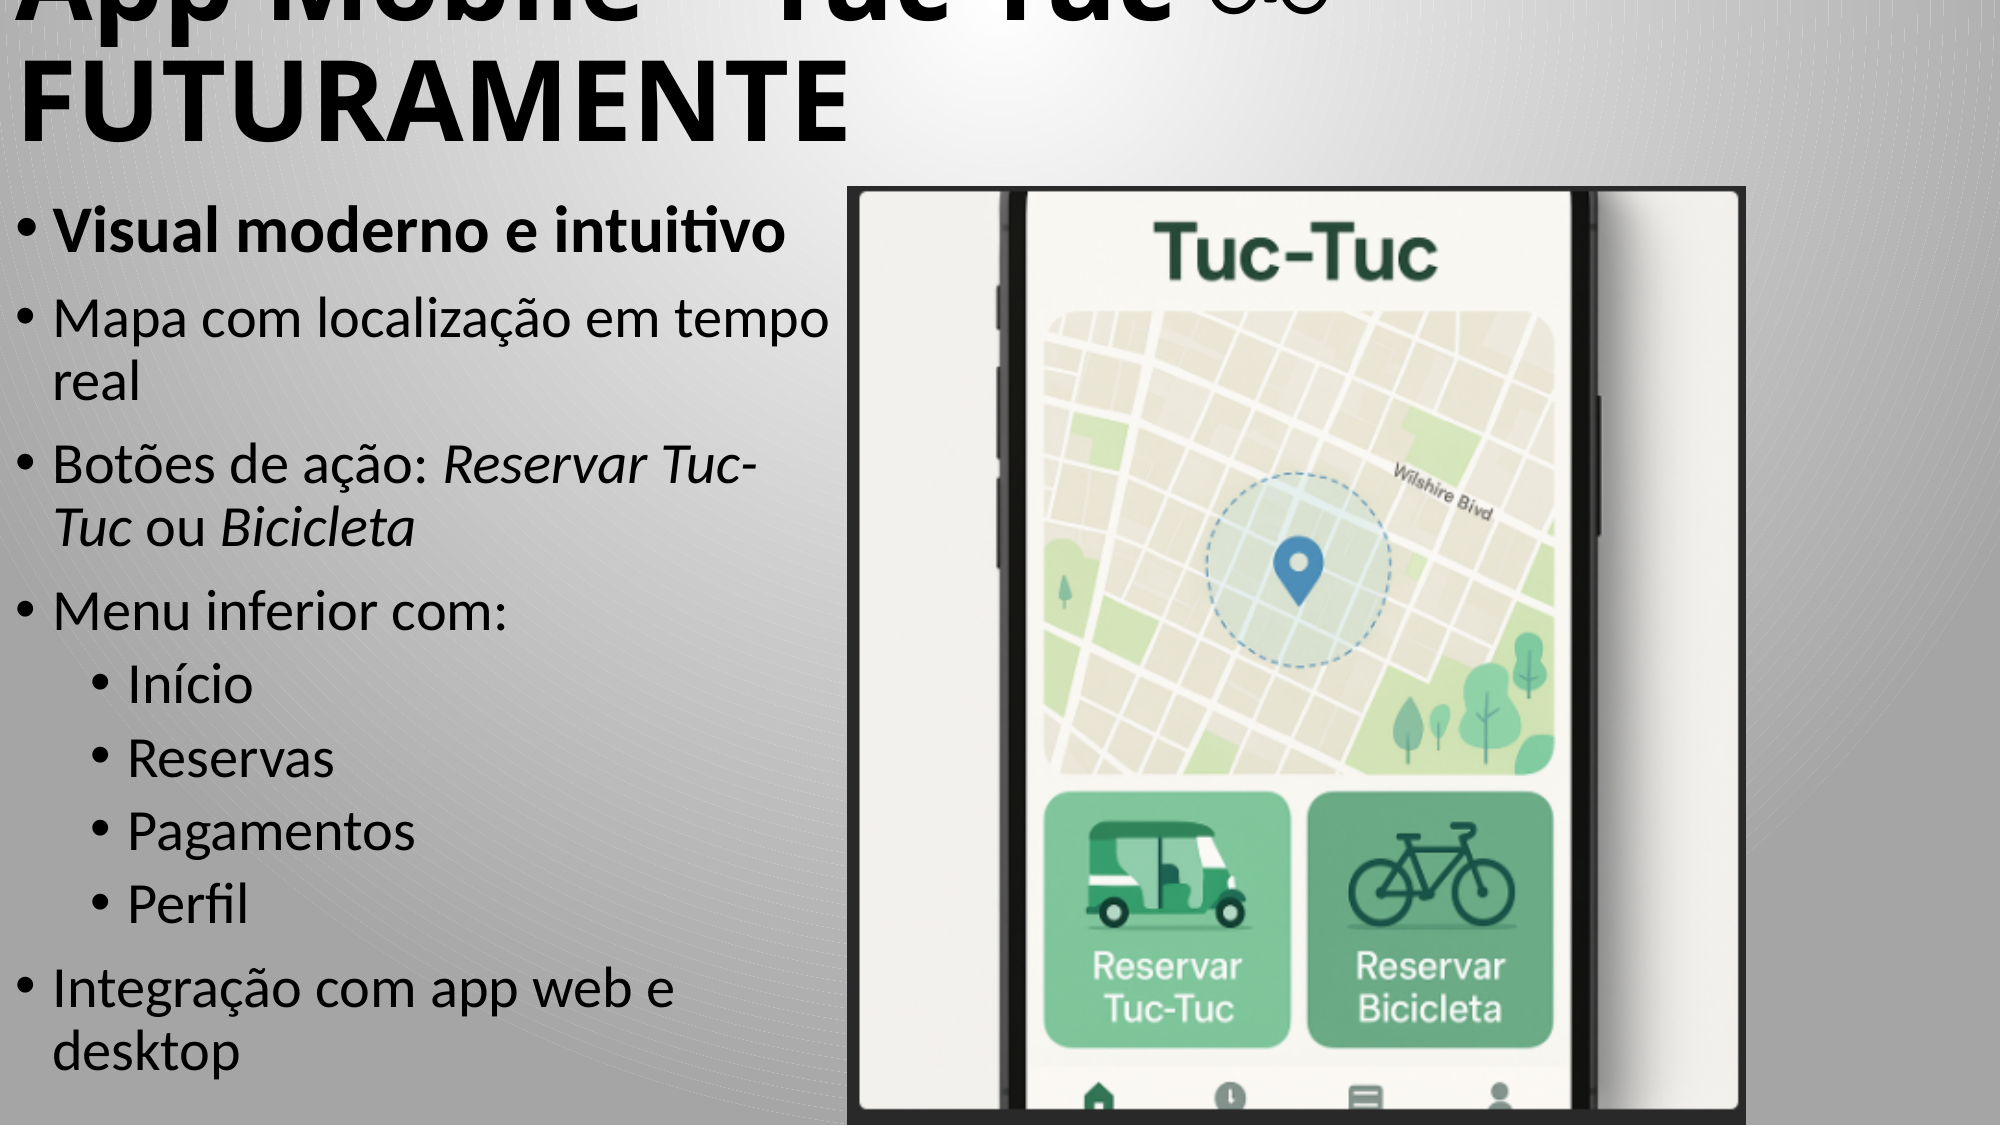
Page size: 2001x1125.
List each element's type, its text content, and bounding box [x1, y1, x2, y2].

list Visual moderno e intuitivo Mapa com localização em tempo real Botões de ação: Reservar Tuc-Tuc ou Bicicleta Menu inferior com: Início Reservas Pagamentos Perfil Integração com app web e desktop [0, 186, 846, 1122]
picture [846, 186, 1746, 1125]
title App Mobile – Tuc-Tuc 🚲FUTURAMENTE [0, 3, 2000, 221]
